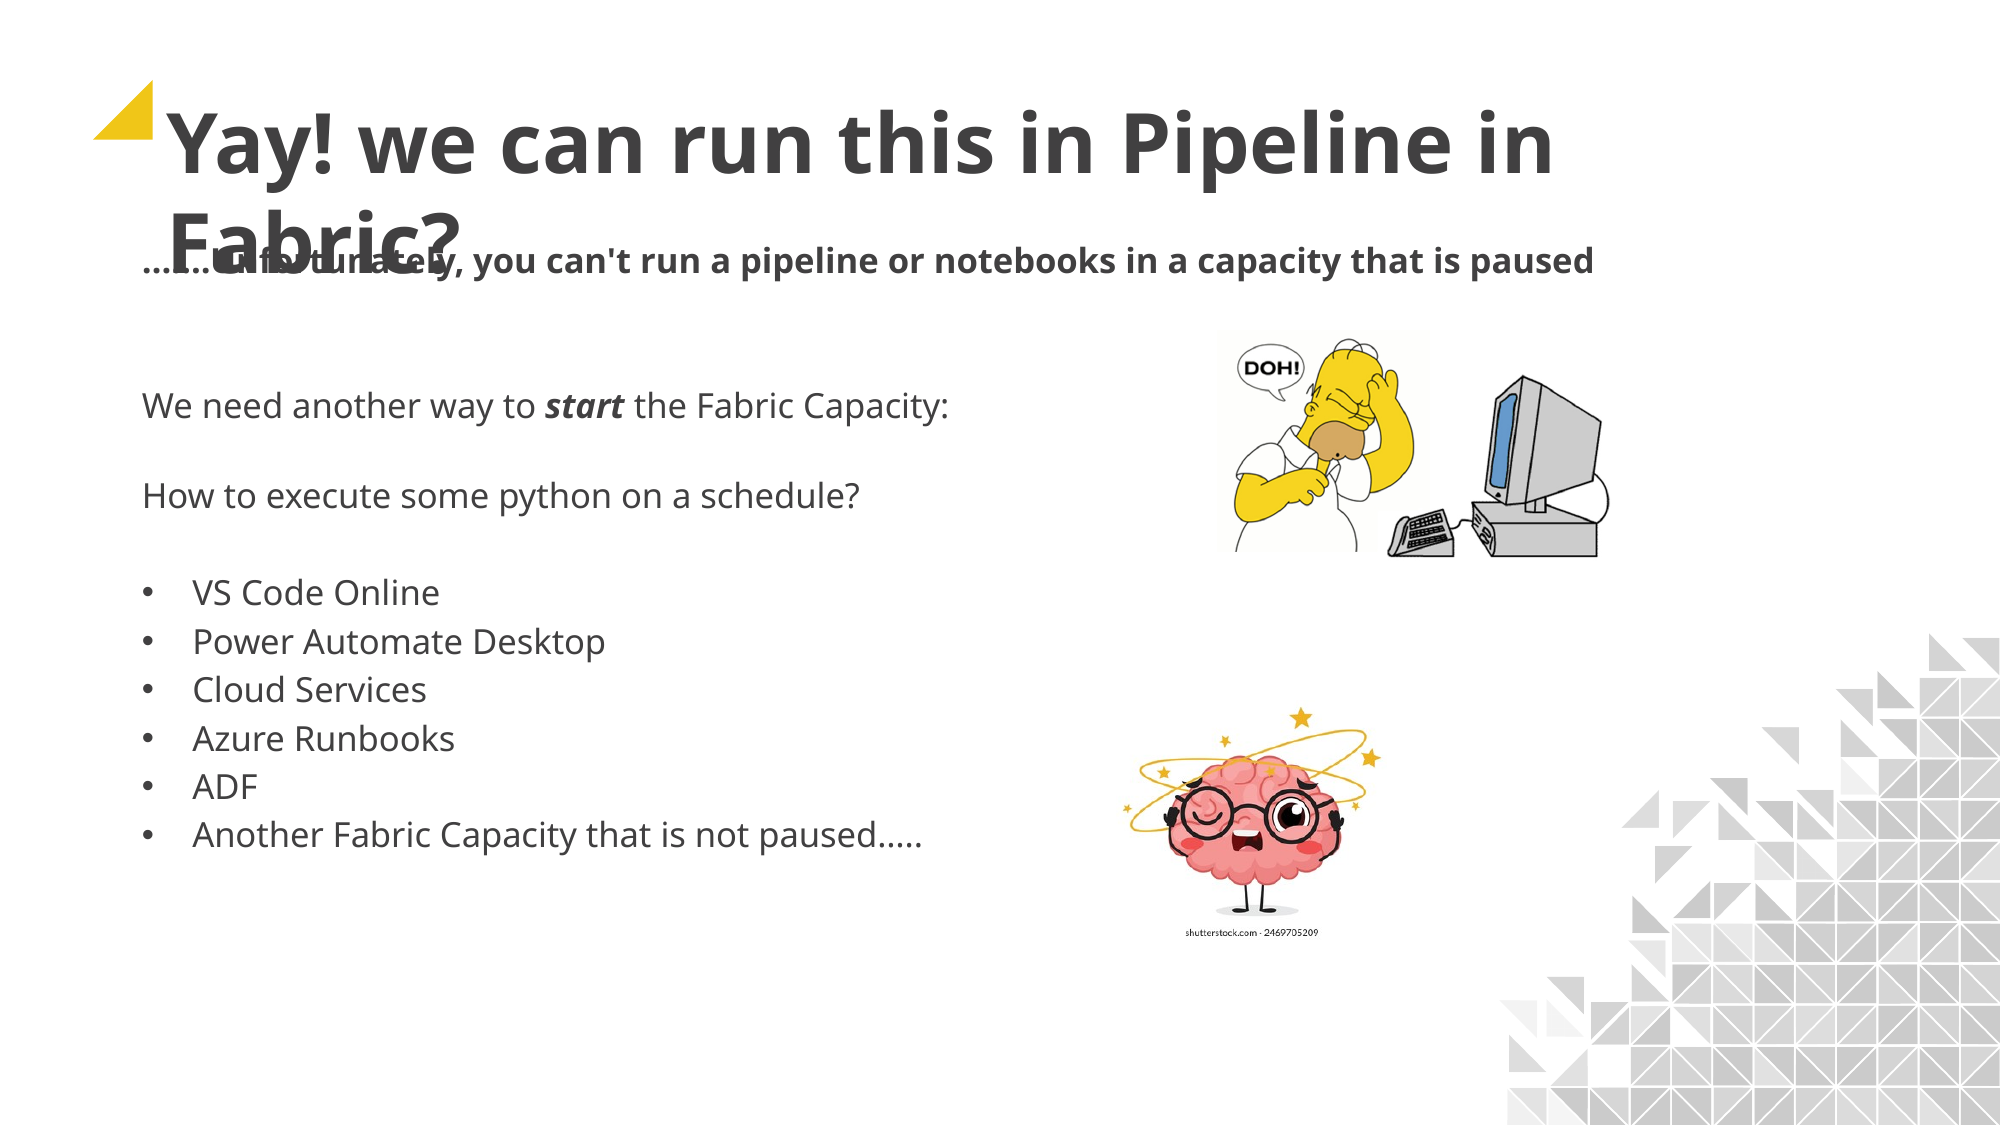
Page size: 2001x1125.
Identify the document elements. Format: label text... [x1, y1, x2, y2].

list …….Unfortunately, you can't run a pipeline or notebooks in a capacity that is paused We need another way to start the Fabric Capacity: How to execute some python on a schedule? VS Code Online Power Automate Desktop Cloud Services Azure Runbooks ADF Another Fabric Capacity that is not paused….. [127, 231, 1854, 867]
title Yay! we can run this in Pipeline in Fabric? [152, 82, 1878, 206]
picture [1499, 633, 2000, 1125]
picture [1217, 304, 1624, 563]
picture [1115, 700, 1388, 940]
